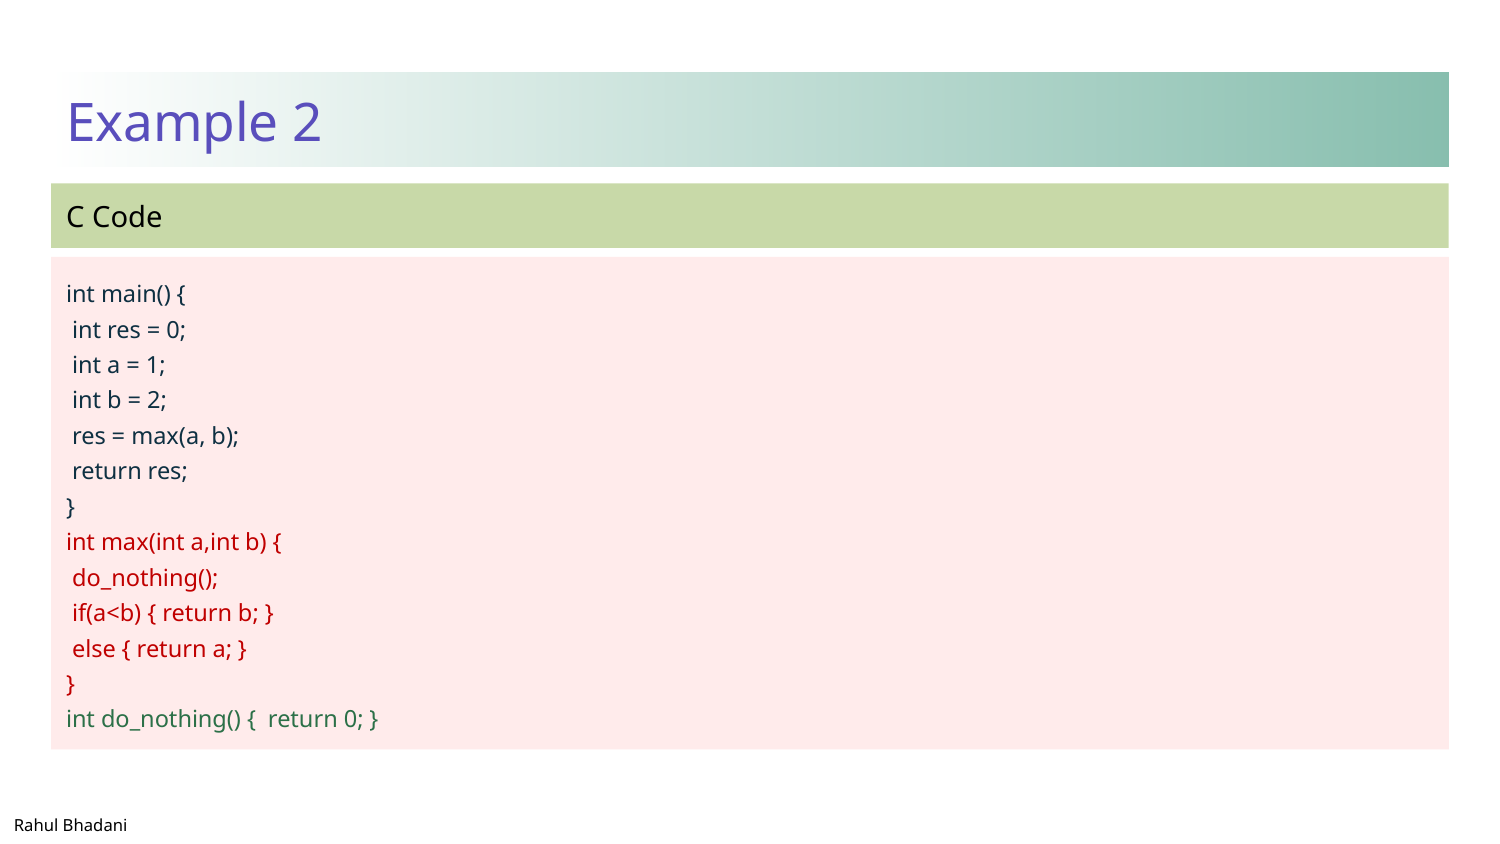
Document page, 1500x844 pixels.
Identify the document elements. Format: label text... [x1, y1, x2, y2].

list int main() { int res = 0; int a = 1; int b = 2; res = max(a, b); return res; } int max(int a,int b) { do_nothing(); if(a<b) { return b; } else { return a; } } int do_nothing() { return 0; } [51, 256, 1449, 750]
title Example 2 [51, 72, 1449, 167]
